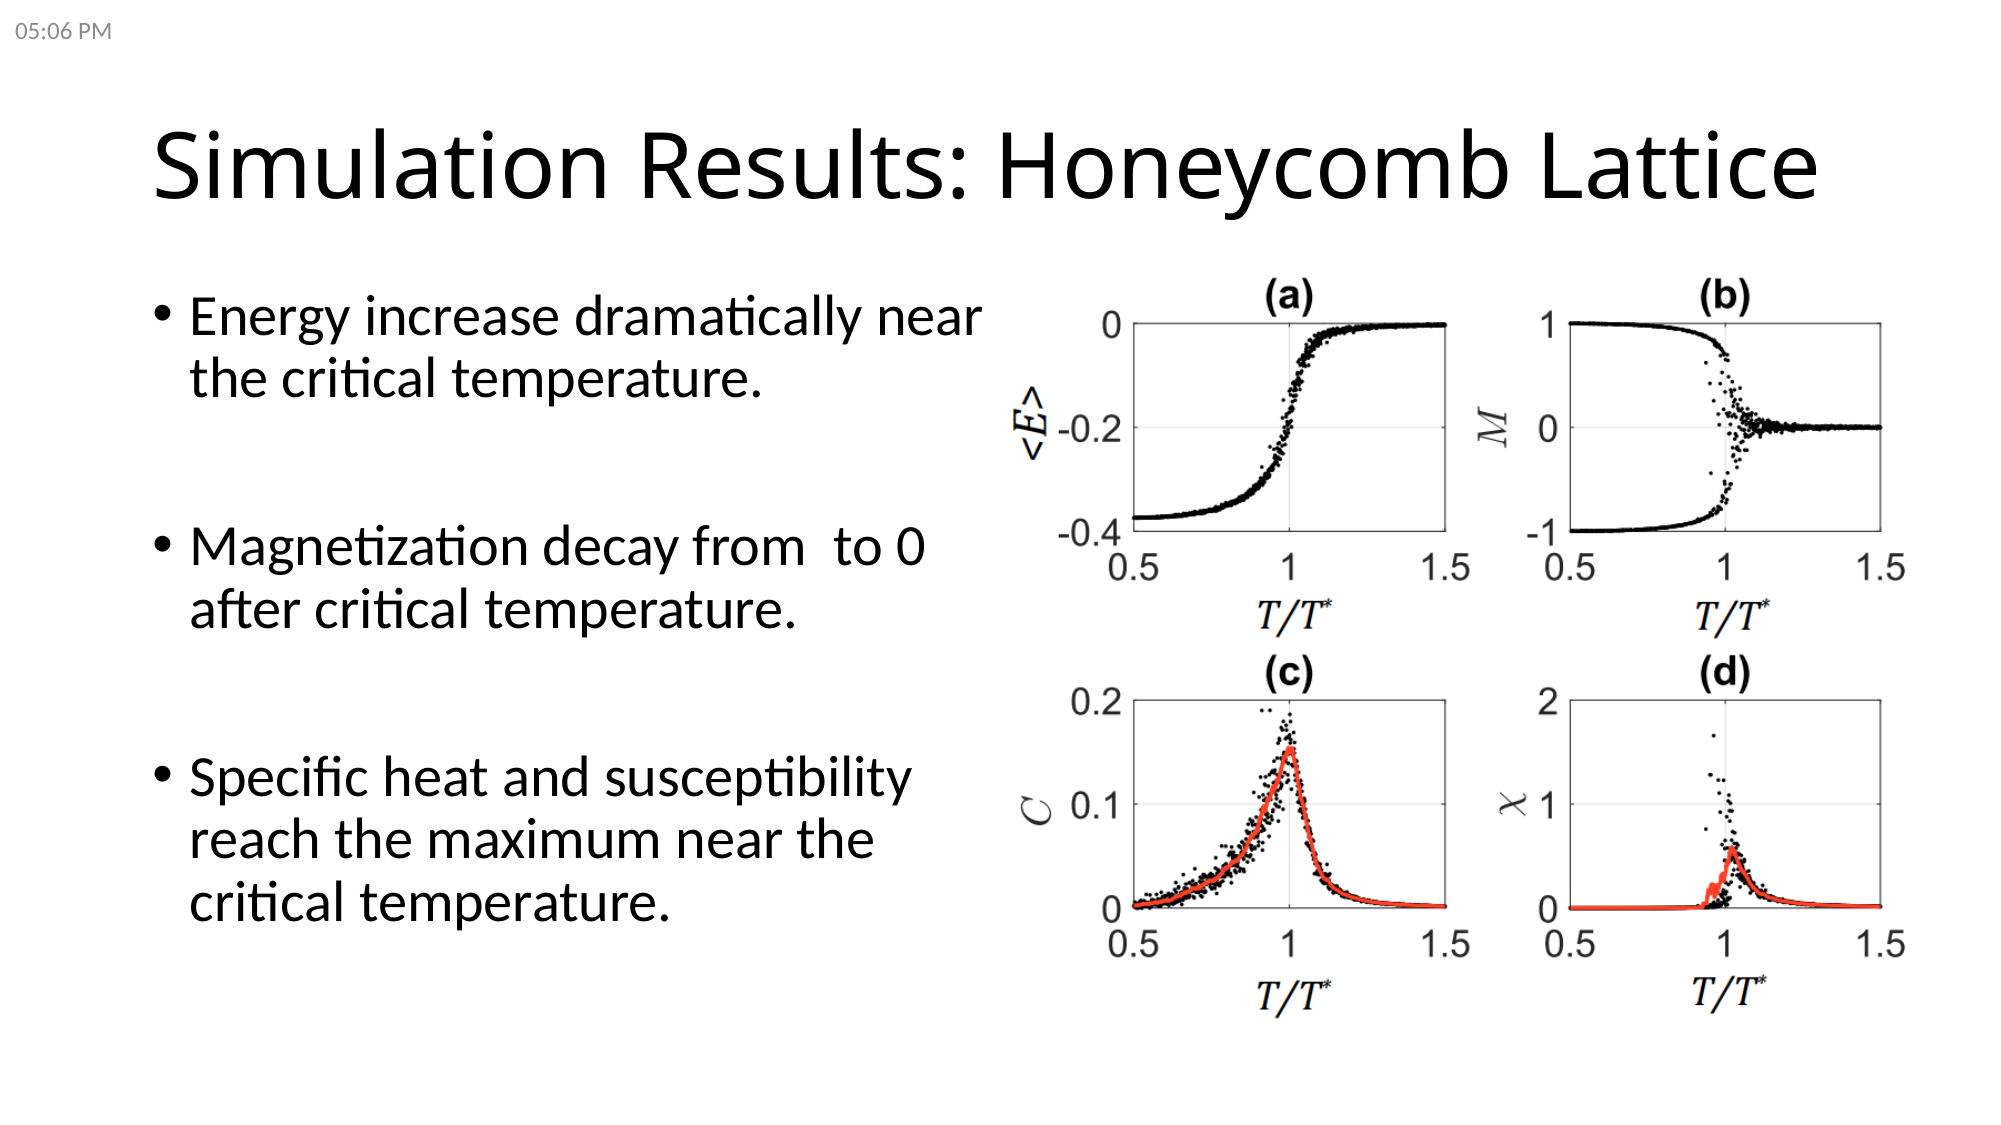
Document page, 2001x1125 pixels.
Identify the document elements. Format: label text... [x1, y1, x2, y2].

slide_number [0, 0, 138, 60]
title Simulation Results: Honeycomb Lattice [137, 59, 1863, 278]
picture [999, 270, 1924, 1024]
